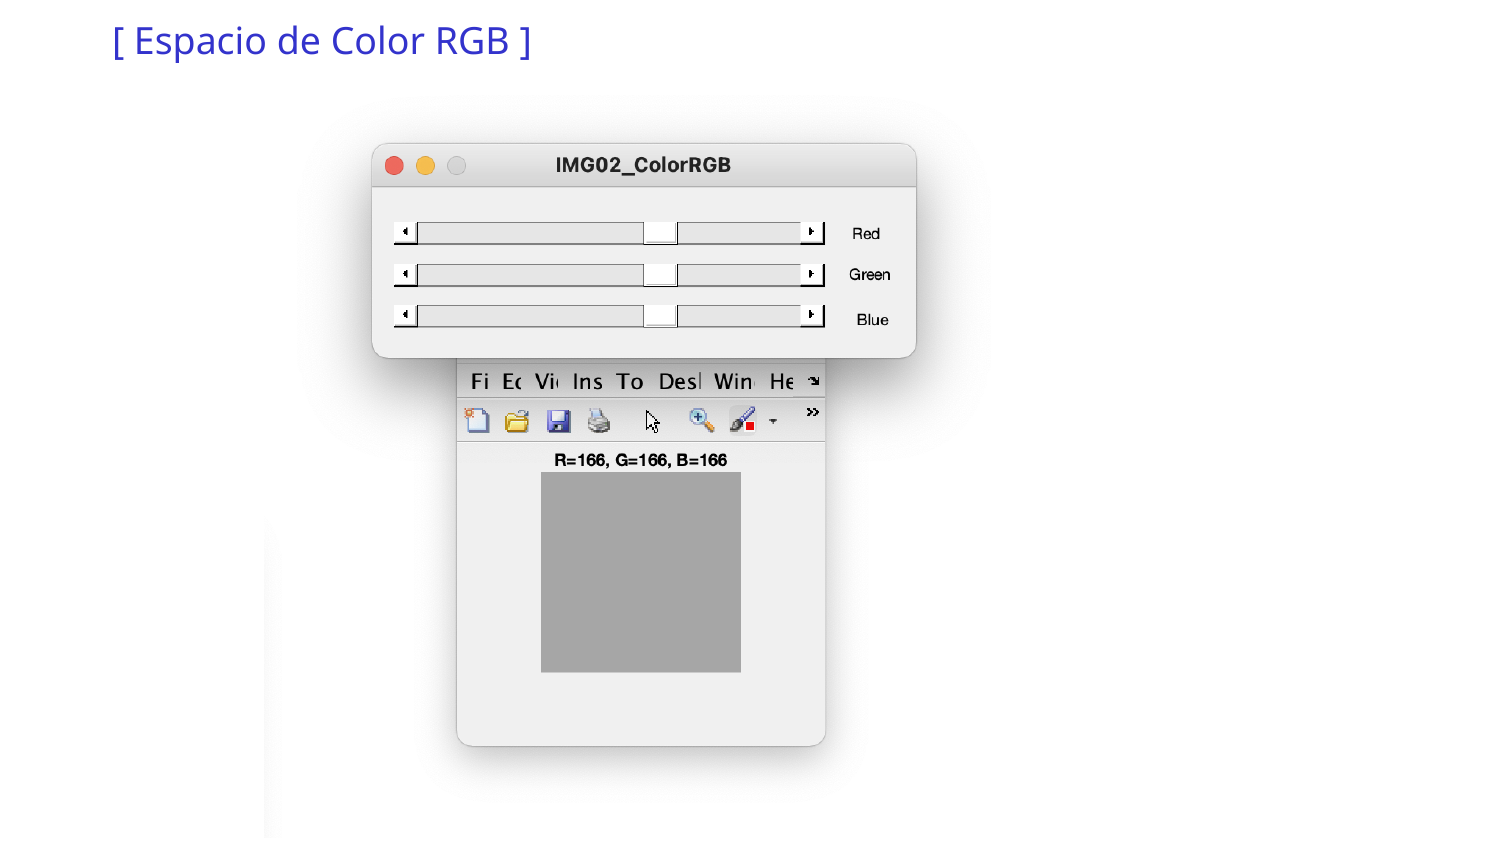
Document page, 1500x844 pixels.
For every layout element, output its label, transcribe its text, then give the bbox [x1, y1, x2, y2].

picture [263, 62, 1020, 839]
text_box [ Espacio de Color RGB ] [97, 9, 548, 70]
